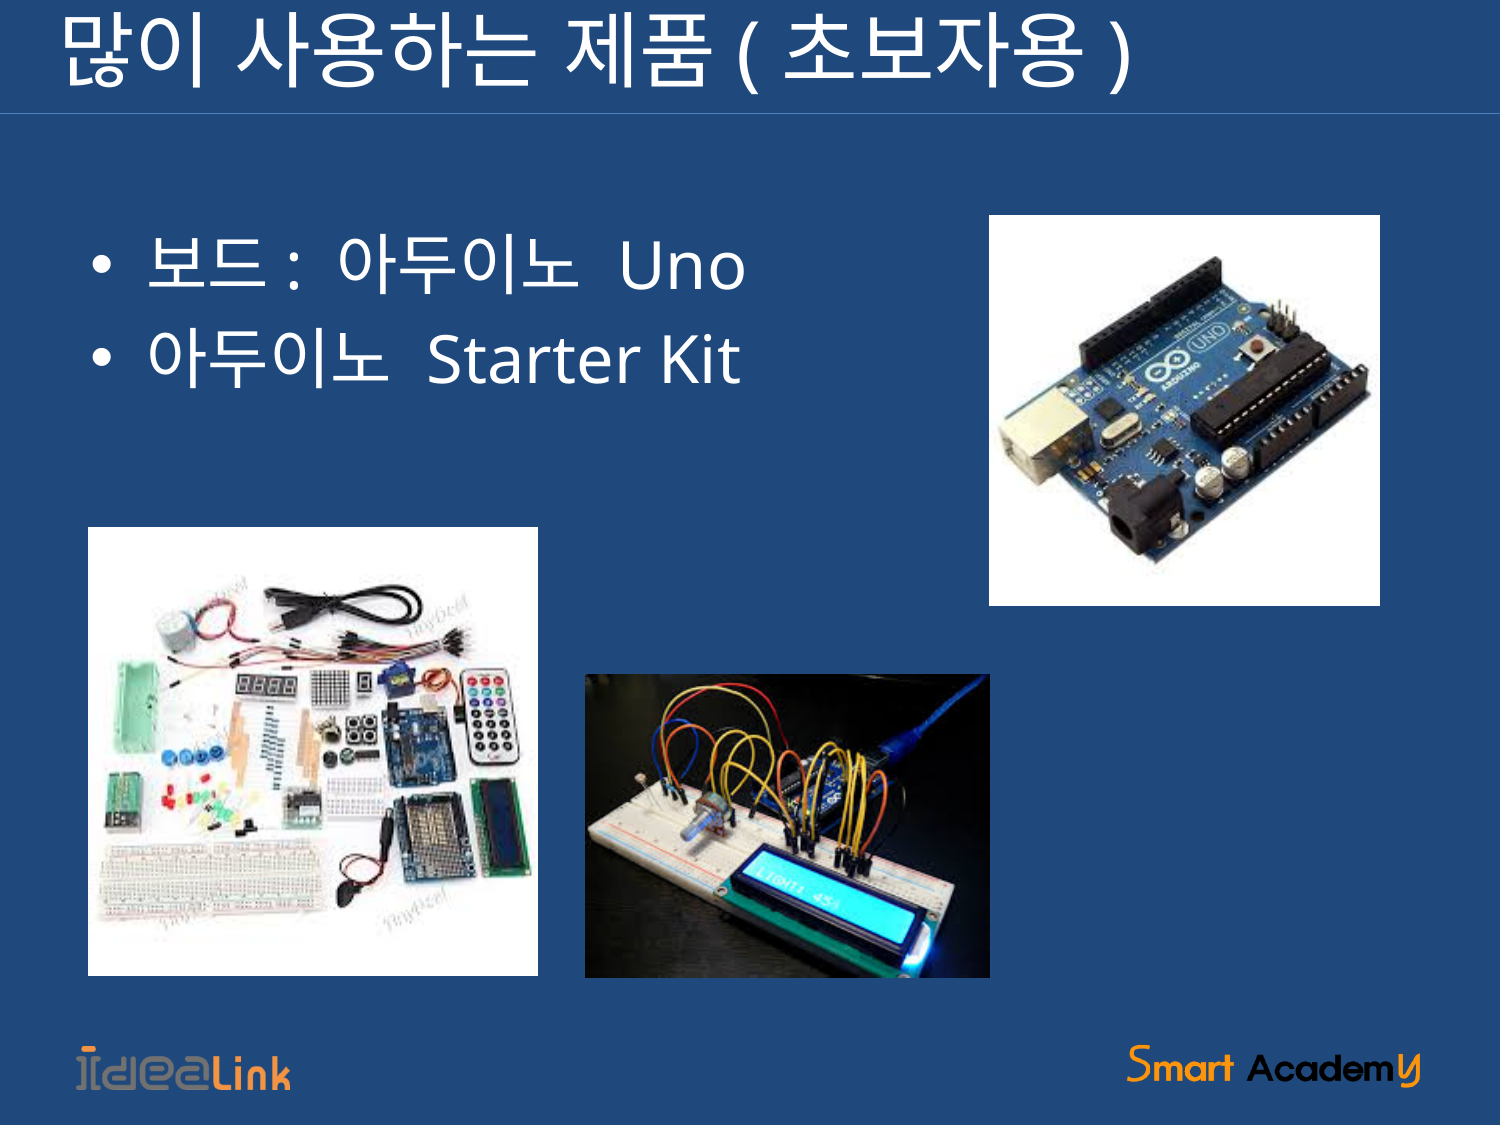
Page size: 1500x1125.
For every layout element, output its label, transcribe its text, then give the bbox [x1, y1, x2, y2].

picture [76, 1046, 290, 1090]
title 많이 사용하는 제품(초보자용) [0, 0, 1350, 114]
list 보드: 아두이노 Uno 아두이노 Starter Kit [75, 208, 1425, 1023]
picture [584, 674, 991, 978]
picture [989, 215, 1380, 606]
picture [1074, 1015, 1474, 1125]
picture [88, 526, 538, 977]
